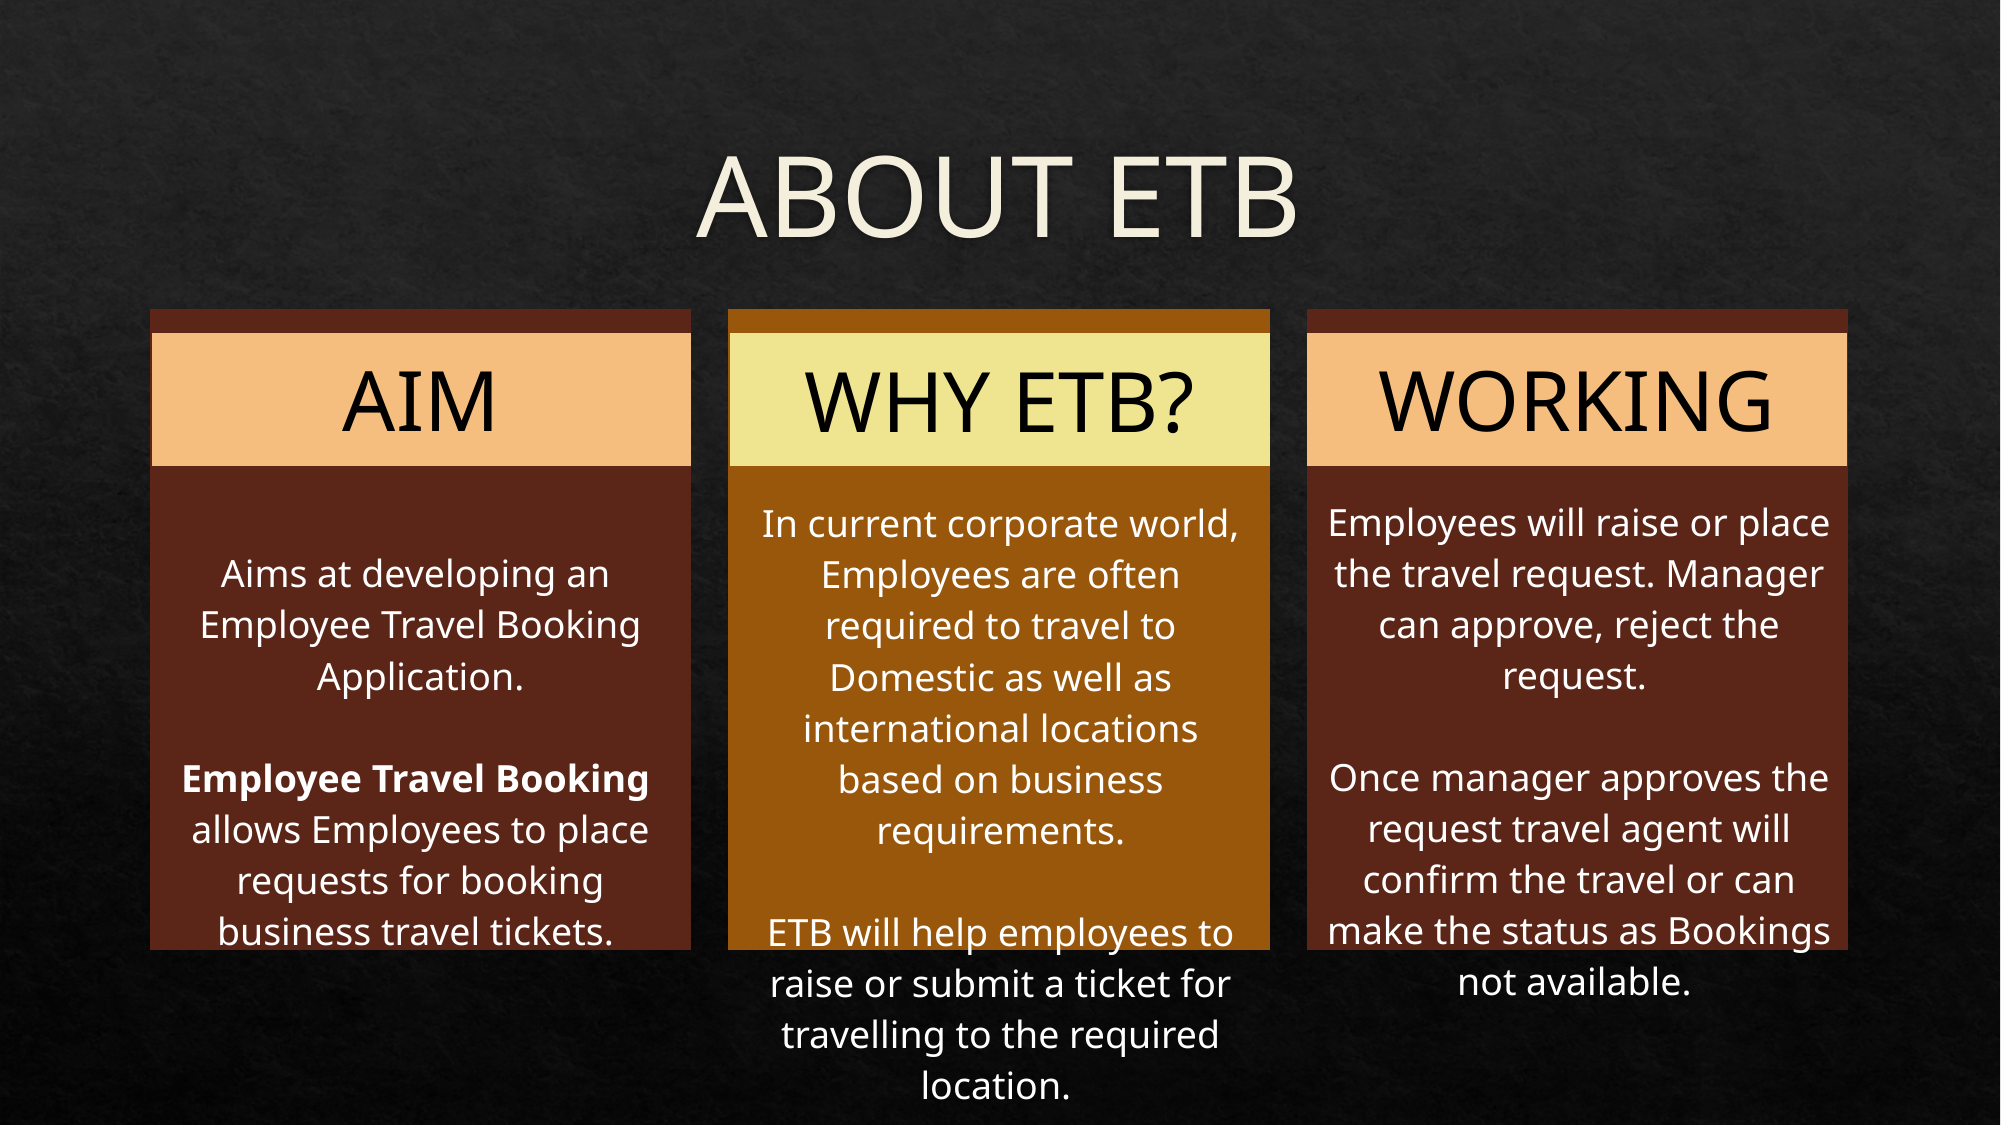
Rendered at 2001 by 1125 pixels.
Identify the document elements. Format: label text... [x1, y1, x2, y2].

table_header WORKING [1307, 333, 1847, 466]
table_header [728, 309, 1270, 950]
table_header AIM [152, 333, 691, 466]
title ABOUT ETB [149, 92, 1849, 299]
table_header [150, 309, 691, 489]
table_header [1307, 309, 1848, 950]
table_header Aims at developing an Employee Travel Booking Application. Employee Travel Booking allows Employees to place requests for booking business travel tickets. [150, 489, 691, 964]
table_header WHY ETB? [730, 333, 1270, 466]
table_header In current corporate world, Employees are often required to travel to Domestic as well as international locations based on business requirements. ETB will help employees to raise or submit a ticket for travelling to the required location. [730, 490, 1272, 1118]
table_header Employees will raise or place the travel request. Manager can approve, reject the request. Once manager approves the request travel agent will confirm the travel or can make the status as Bookings not available. [1309, 489, 1850, 1071]
